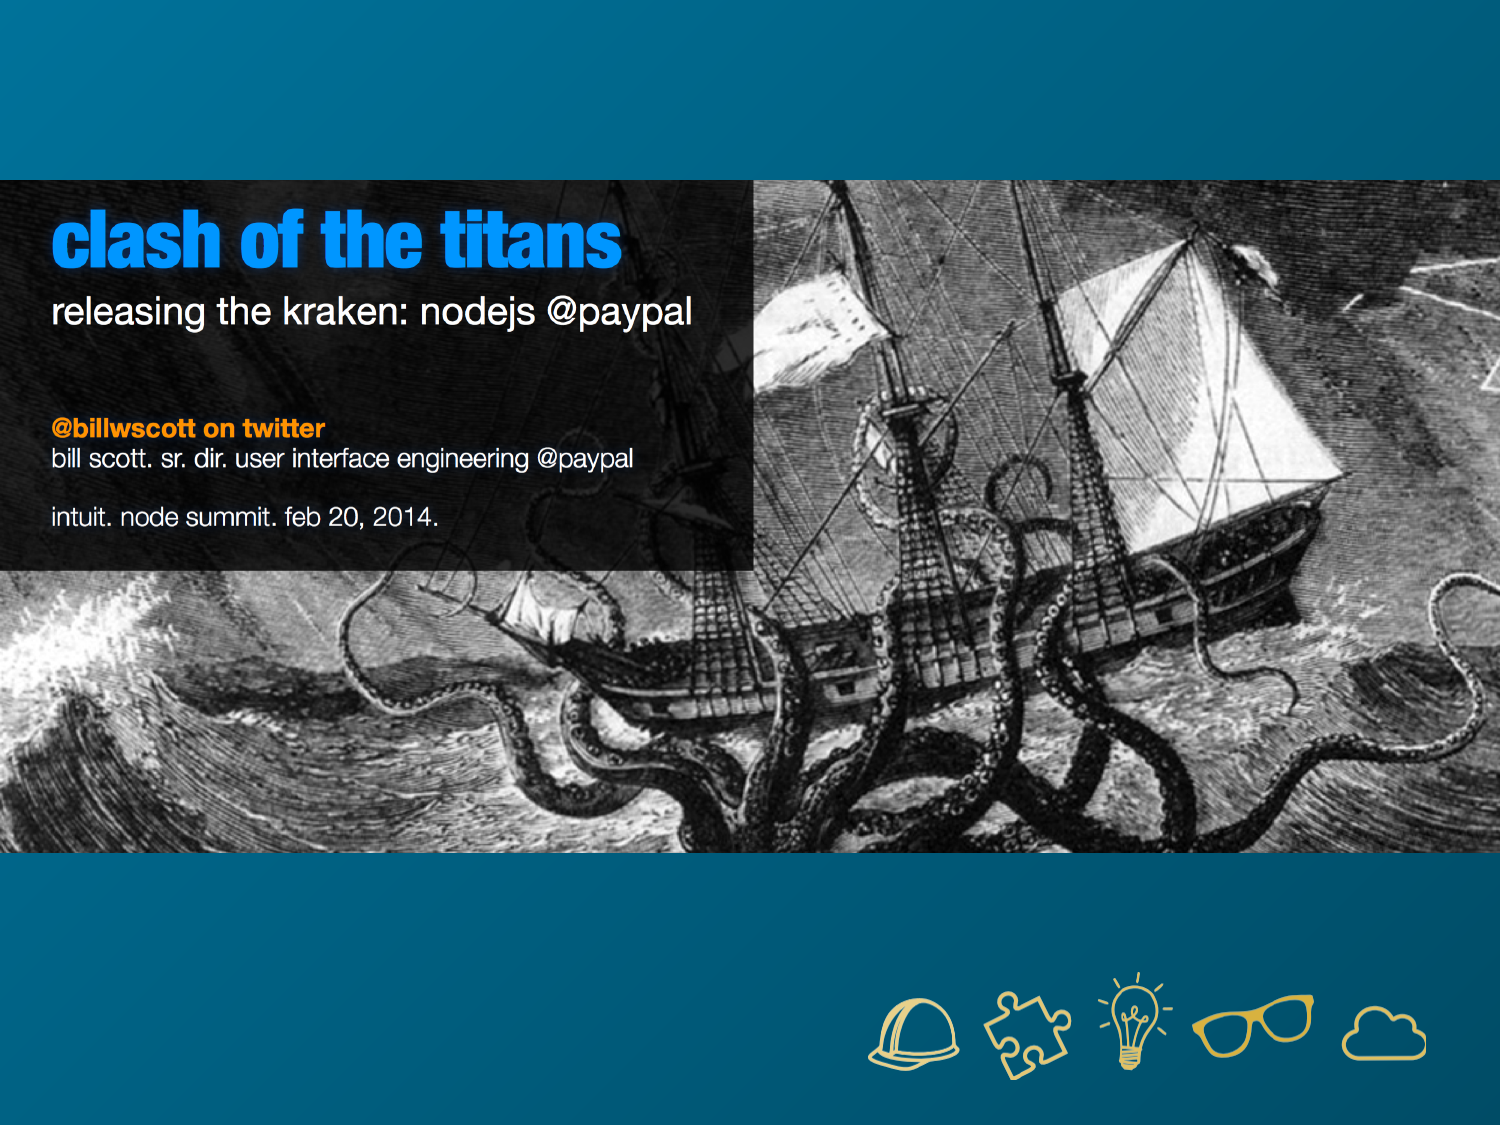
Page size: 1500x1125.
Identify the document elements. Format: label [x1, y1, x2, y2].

picture [0, 181, 1500, 852]
